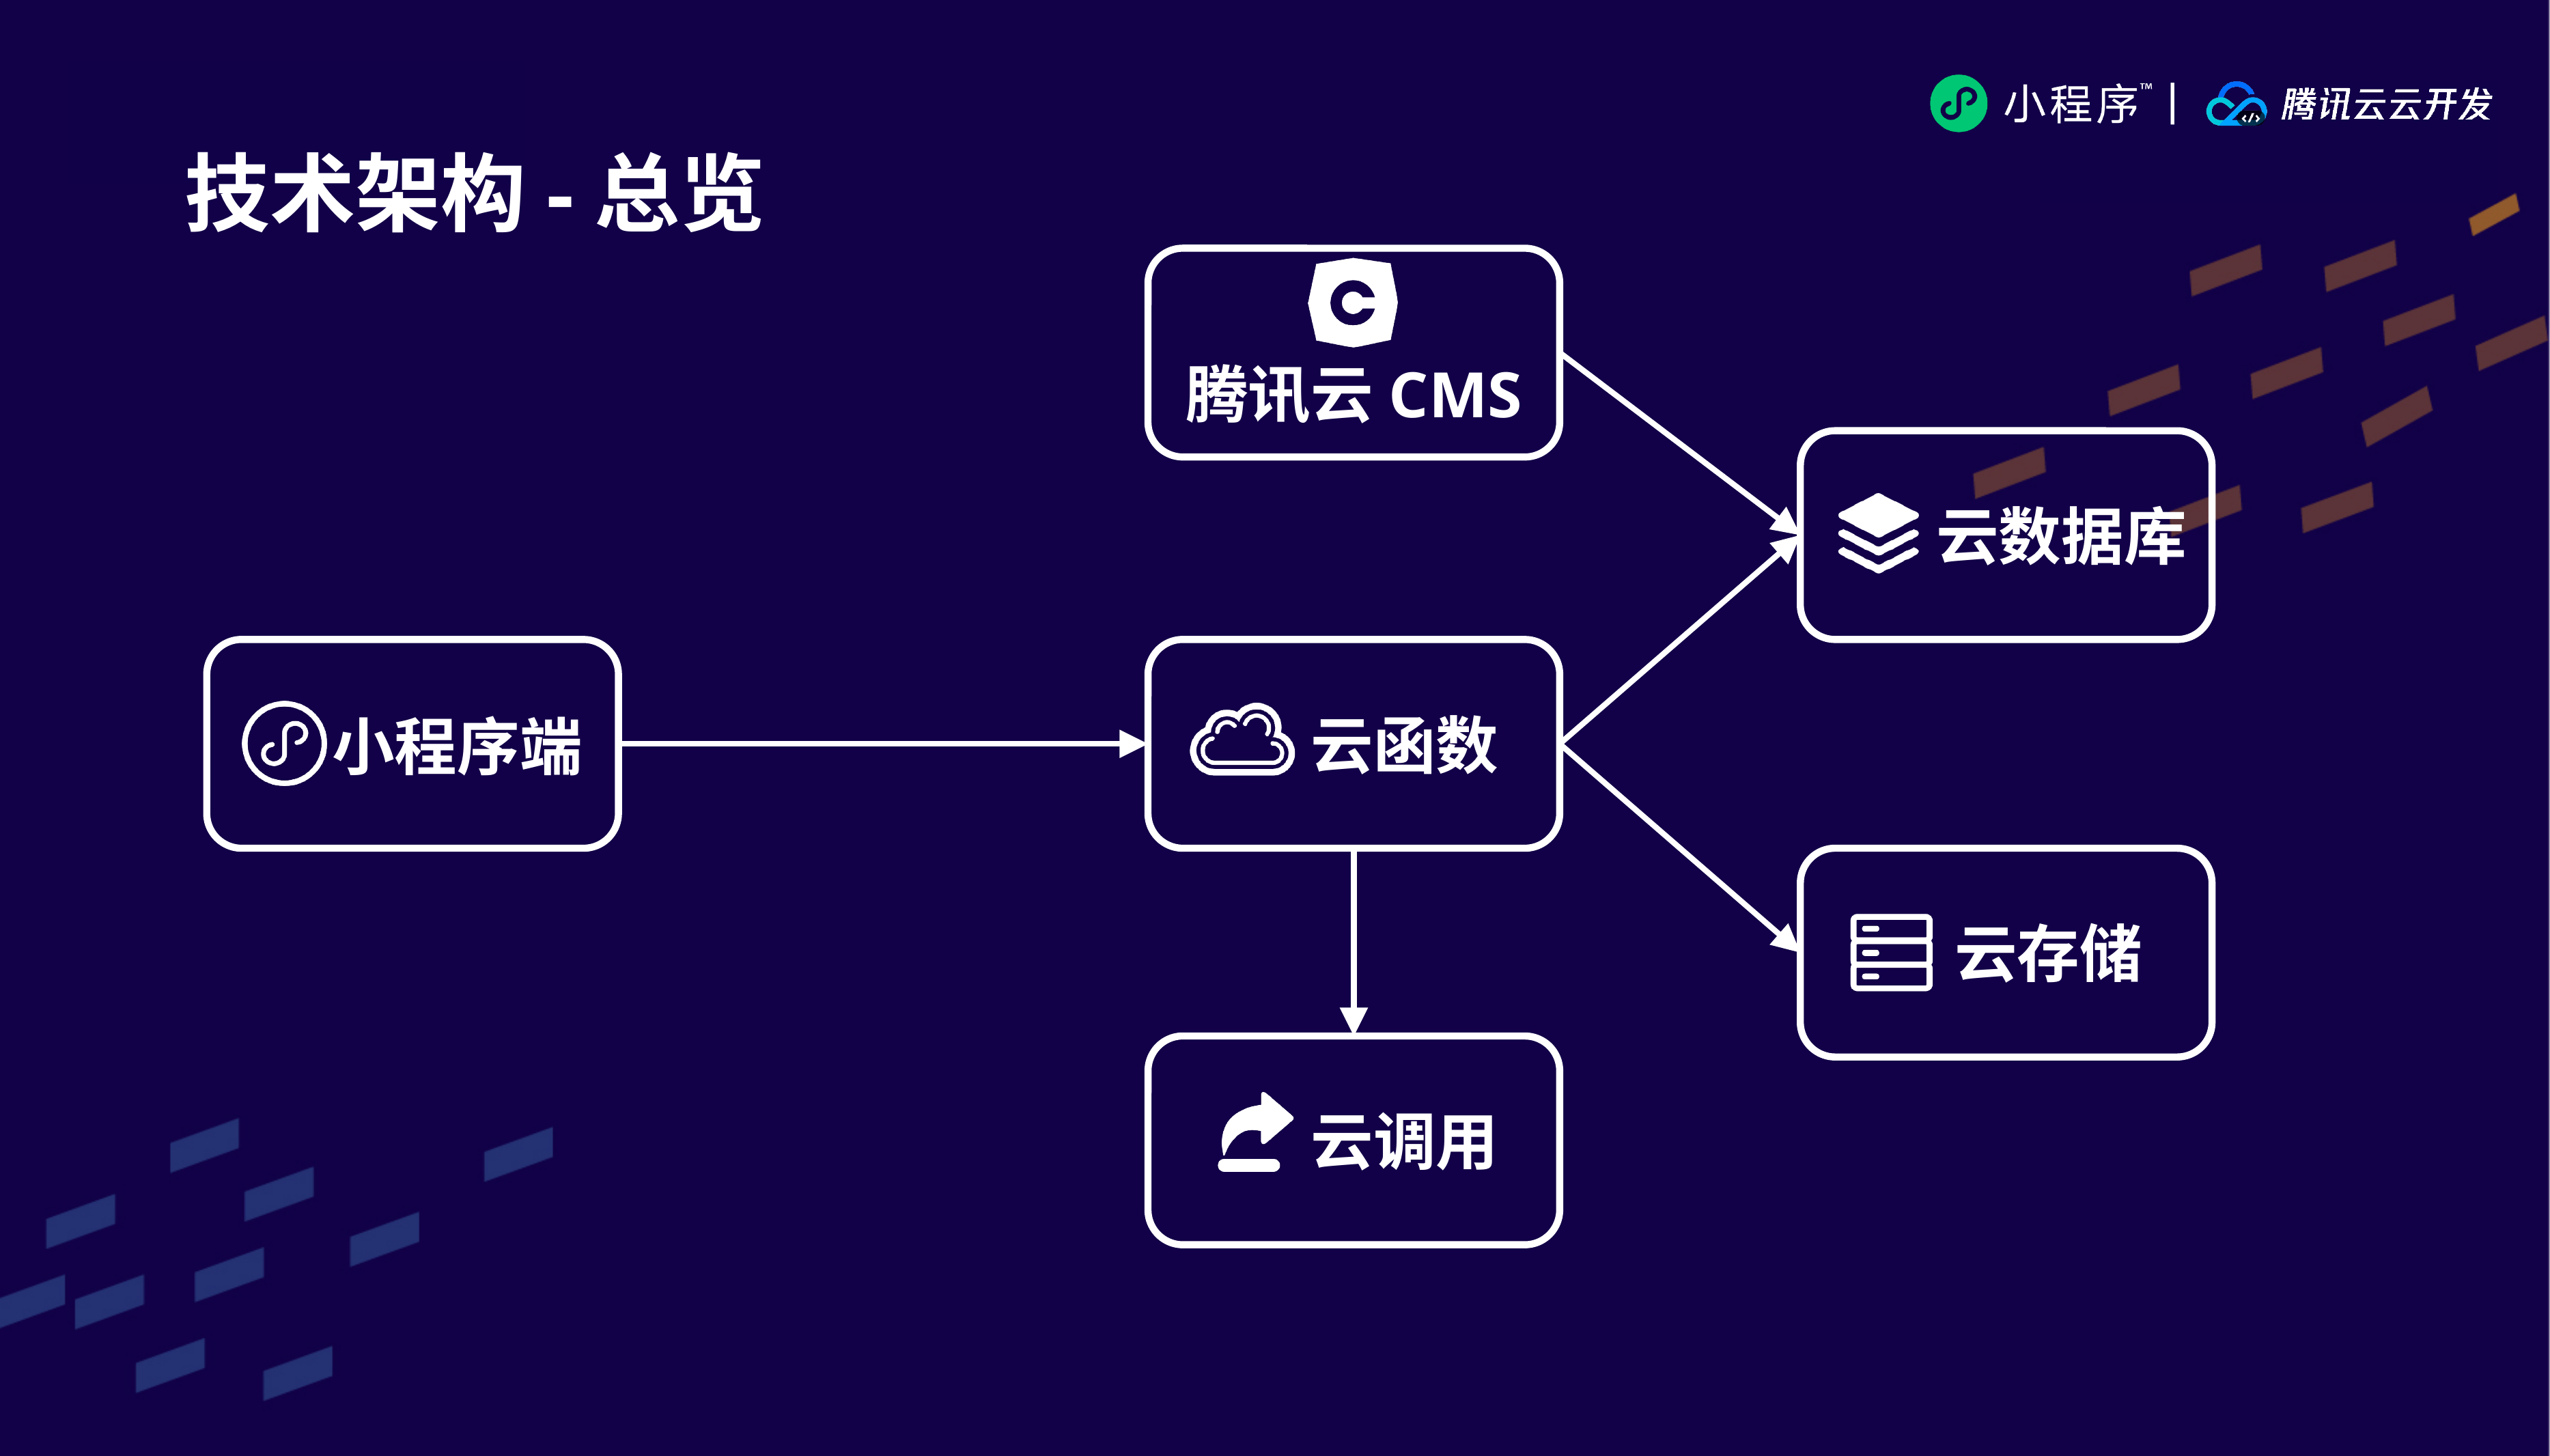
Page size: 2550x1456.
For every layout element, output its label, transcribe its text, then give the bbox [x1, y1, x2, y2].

picture [0, 0, 2550, 1456]
text_box 云调用 [1284, 1097, 1526, 1183]
text_box [1800, 848, 2213, 1057]
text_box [1559, 743, 1801, 953]
text_box [1148, 639, 1559, 849]
text_box 云函数 [1295, 701, 1533, 786]
text_box [1148, 248, 1560, 458]
text_box 腾讯云CMS [1168, 350, 1539, 436]
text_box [1559, 352, 1801, 535]
text_box [206, 639, 619, 849]
text_box [1148, 1035, 1560, 1245]
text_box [1559, 535, 1801, 743]
text_box 云存储 [1939, 909, 2213, 995]
text_box [1801, 430, 2213, 640]
text_box 技术架构-总览 [16, 134, 934, 247]
text_box 云数据库 [1943, 492, 2226, 578]
text_box 小程序端 [294, 702, 621, 788]
